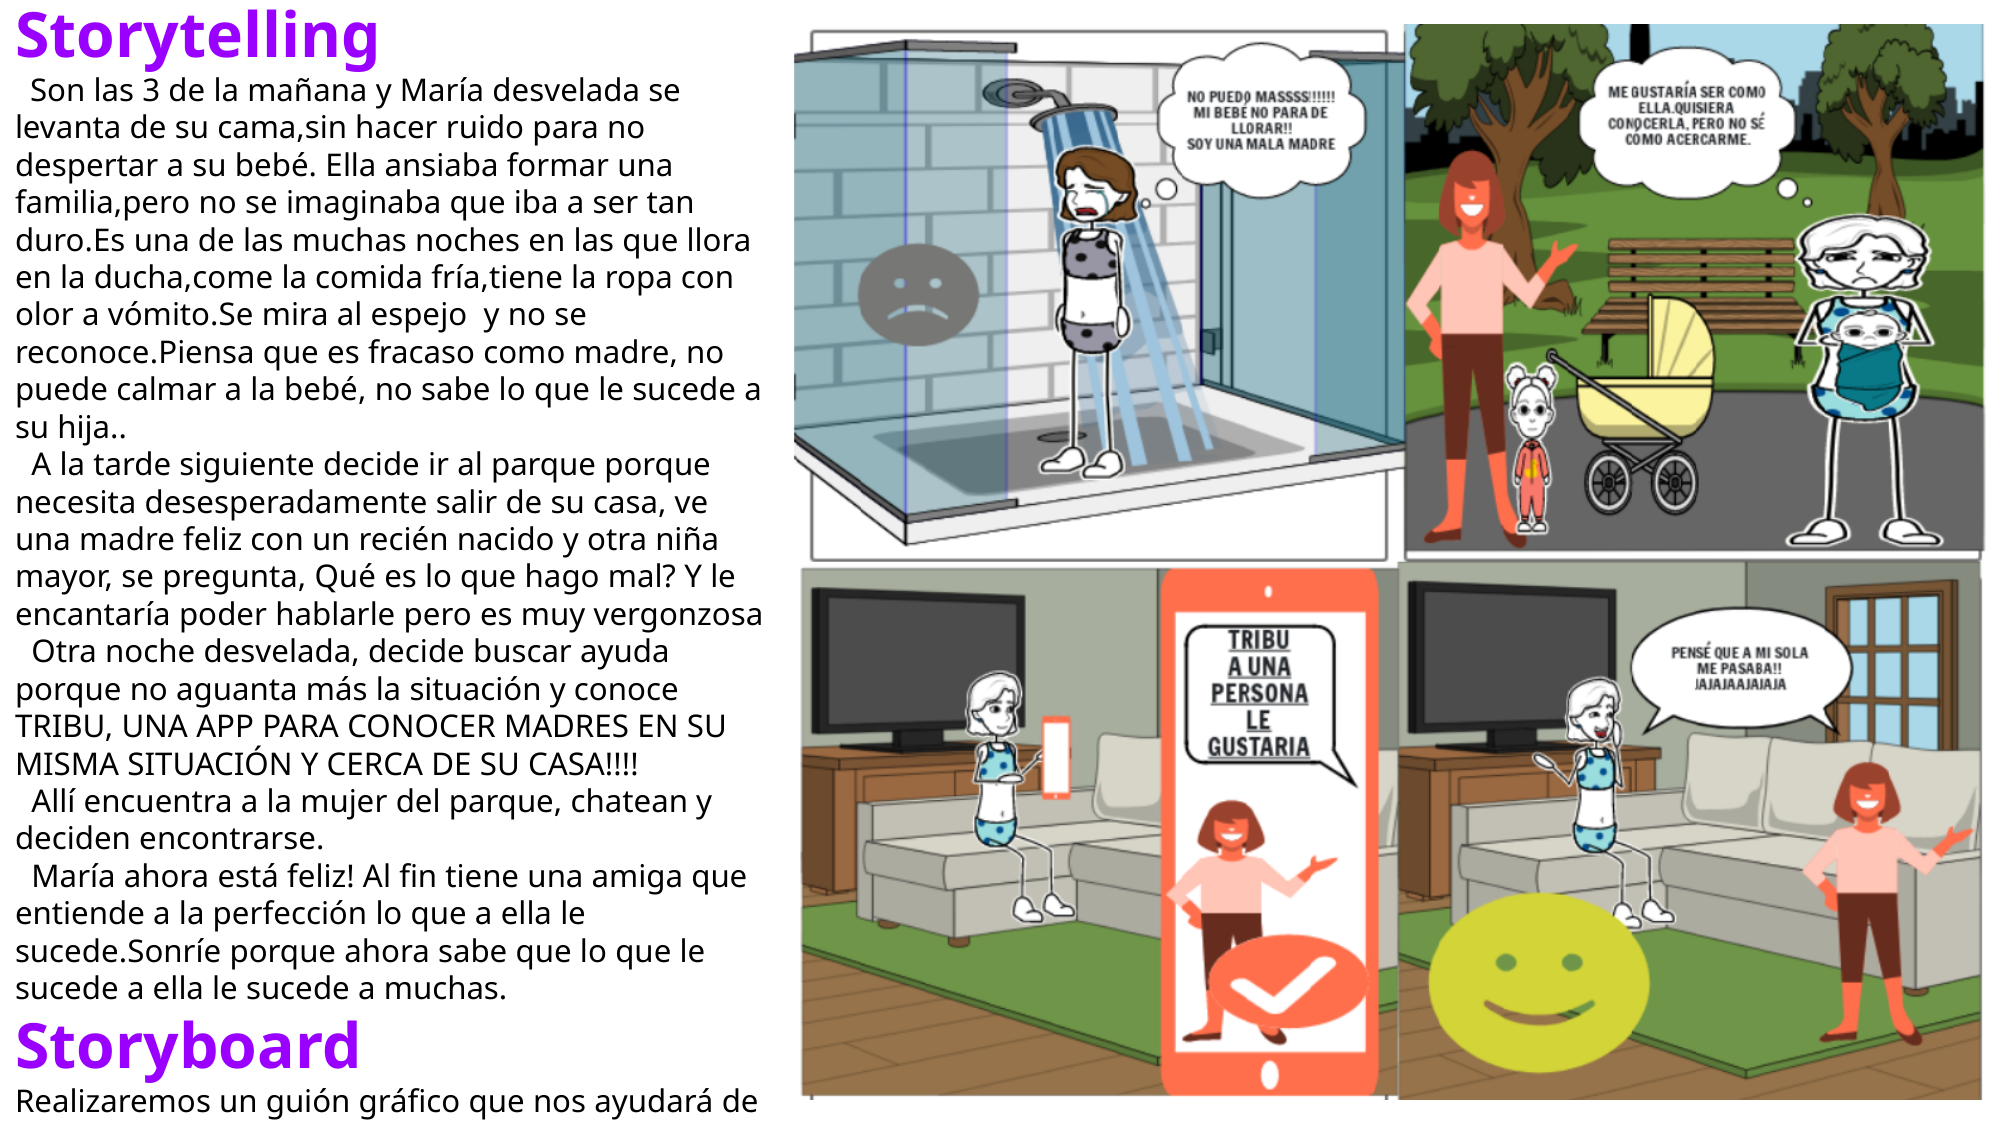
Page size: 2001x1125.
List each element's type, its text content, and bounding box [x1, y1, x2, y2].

picture [764, 24, 1986, 1101]
text_box Storytelling Son las 3 de la mañana y María desvelada se levanta de su cama,sin hacer ruido para no despertar a su bebé. Ella ansiaba formar una familia,pero no se imaginaba que iba a ser tan duro.Es una de las muchas noches en las que llora en la ducha,come la comida fría,tiene la ropa con olor a vómito.Se mira al espejo y no se reconoce.Piensa que es fracaso como madre, no puede calmar a la bebé, no sabe lo que le sucede a su hija.. A la tarde siguiente decide ir al parque porque necesita desesperadamente salir de su casa, ve una madre feliz con un recién nacido y otra niña mayor, se pregunta, Qué es lo que hago mal? Y le encantaría poder hablarle pero es muy vergonzosa Otra noche desvelada, decide buscar ayuda porque no aguanta más la situación y conoce TRIBU, UNA APP PARA CONOCER MADRES EN SU MISMA SITUACIÓN Y CERCA DE SU CASA!!!! Allí encuentra a la mujer del parque, chatean y deciden encontrarse. María ahora está feliz! Al fin tiene una amiga que entiende a la perfección lo que a ella le sucede.Sonríe porque ahora sabe que lo que le sucede a ella le sucede a muchas. Storyboard Realizaremos un guión gráfico que nos ayudará de manera visual a interpretar la historia. [0, 0, 786, 1125]
